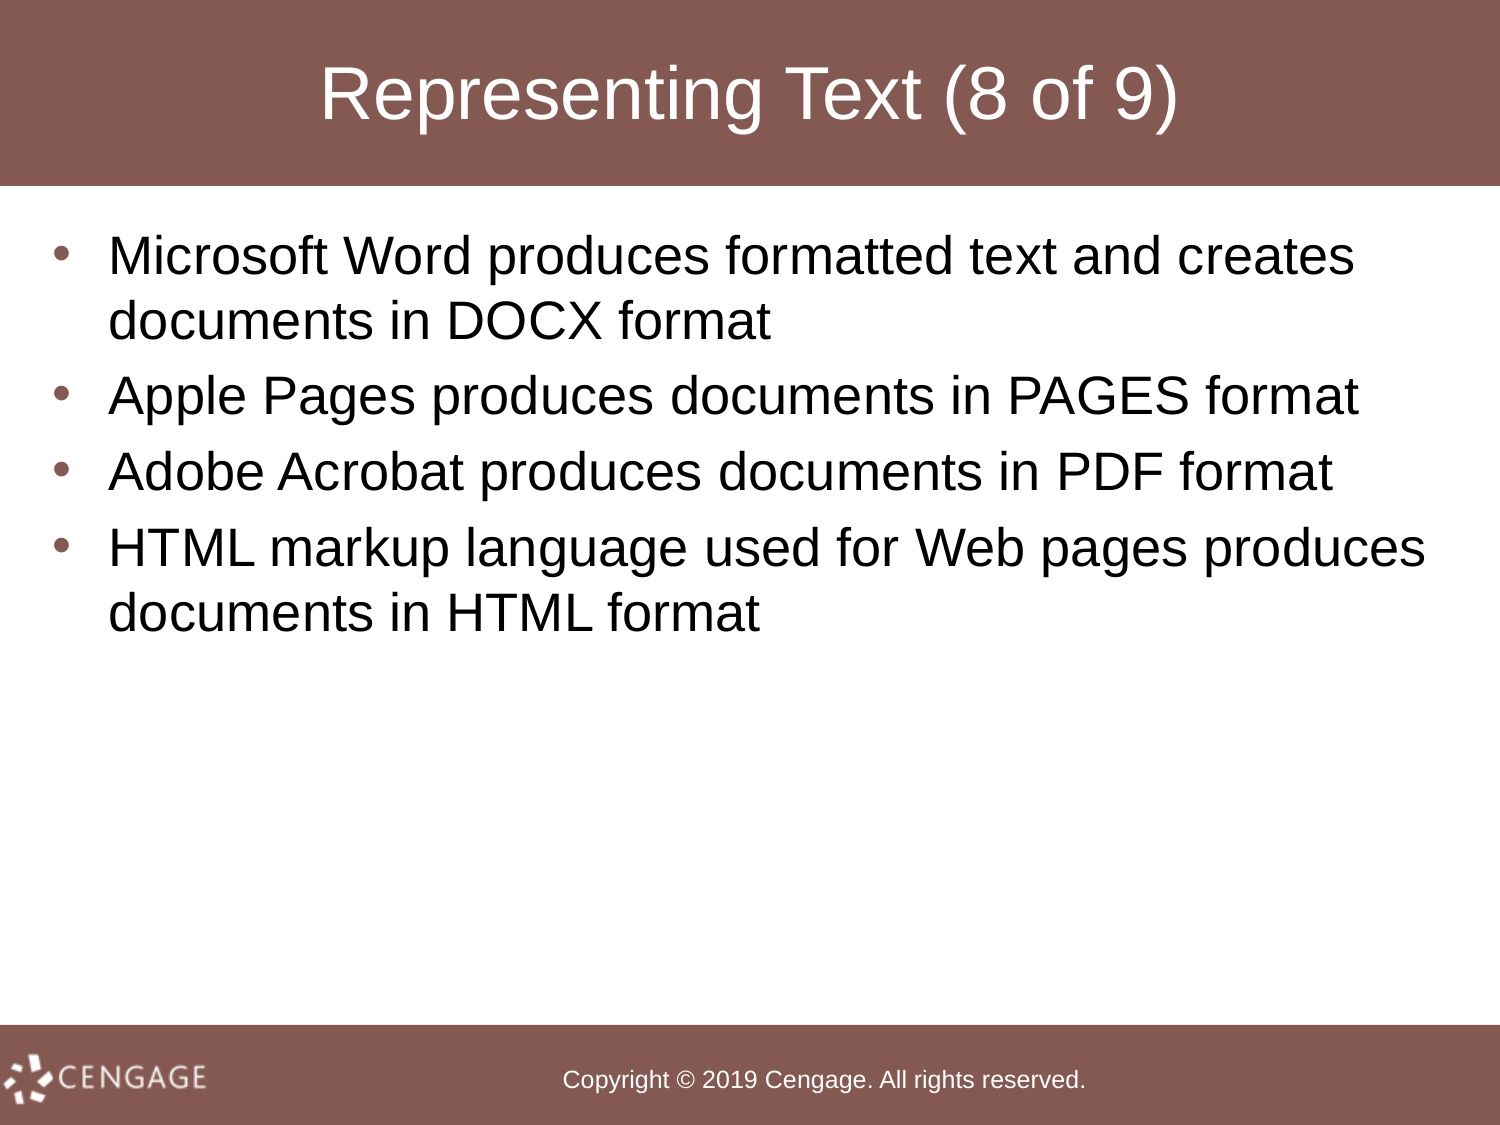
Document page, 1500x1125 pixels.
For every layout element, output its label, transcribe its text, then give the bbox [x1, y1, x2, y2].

picture [0, 1051, 211, 1106]
title Representing Text (8 of 9) [75, 4, 1425, 175]
list Microsoft Word produces formatted text and creates documents in DOCX format Apple Pages produces documents in PAGES format Adobe Acrobat produces documents in PDF format HTML markup language used for Web pages produces documents in HTML format [37, 212, 1475, 1005]
